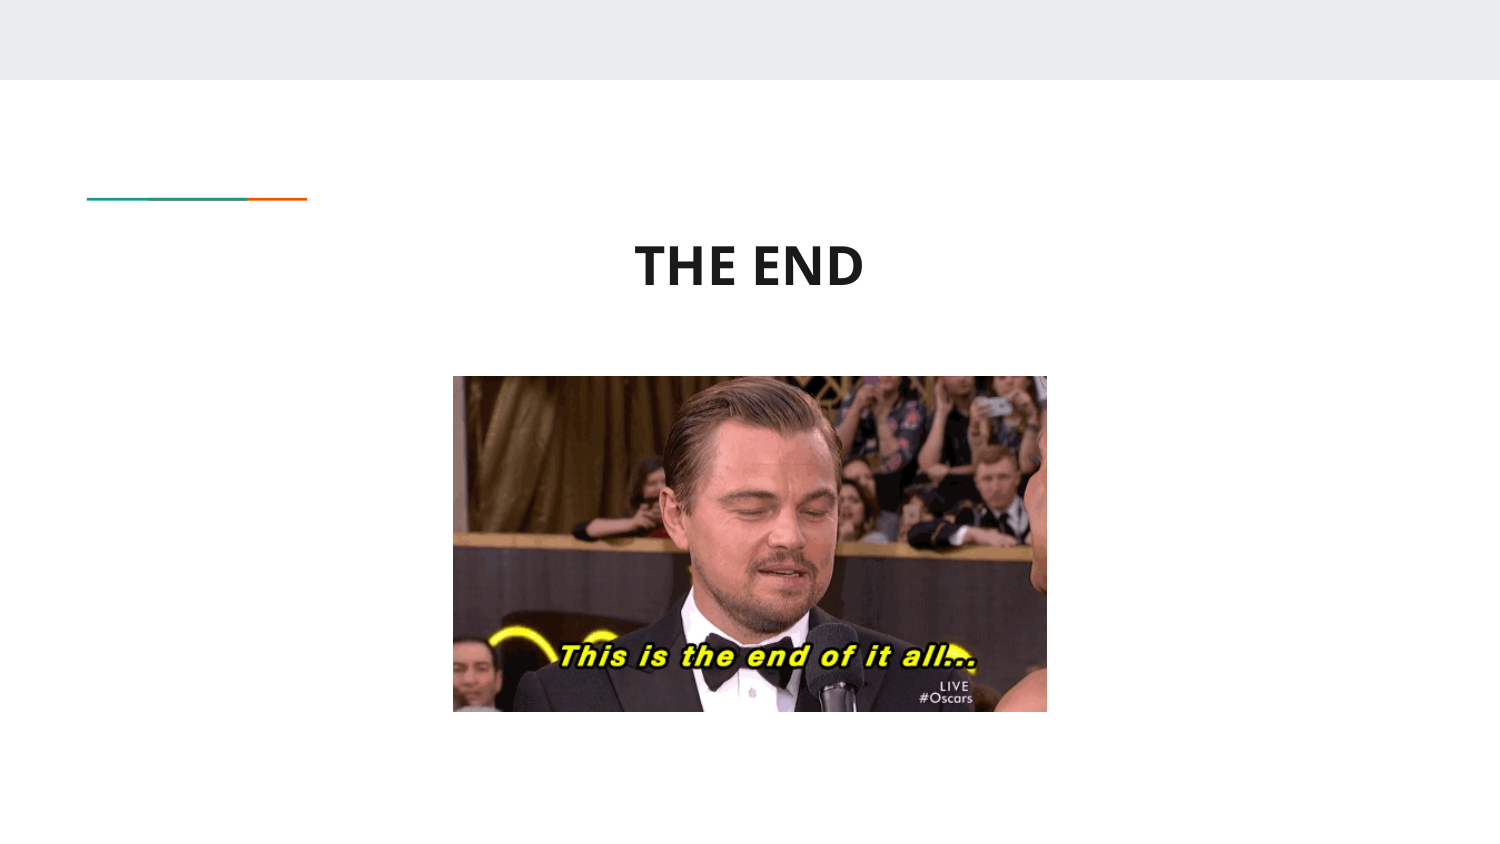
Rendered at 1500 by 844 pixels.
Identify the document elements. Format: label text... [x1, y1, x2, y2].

title THE END [119, 216, 1381, 305]
picture [453, 376, 1047, 713]
